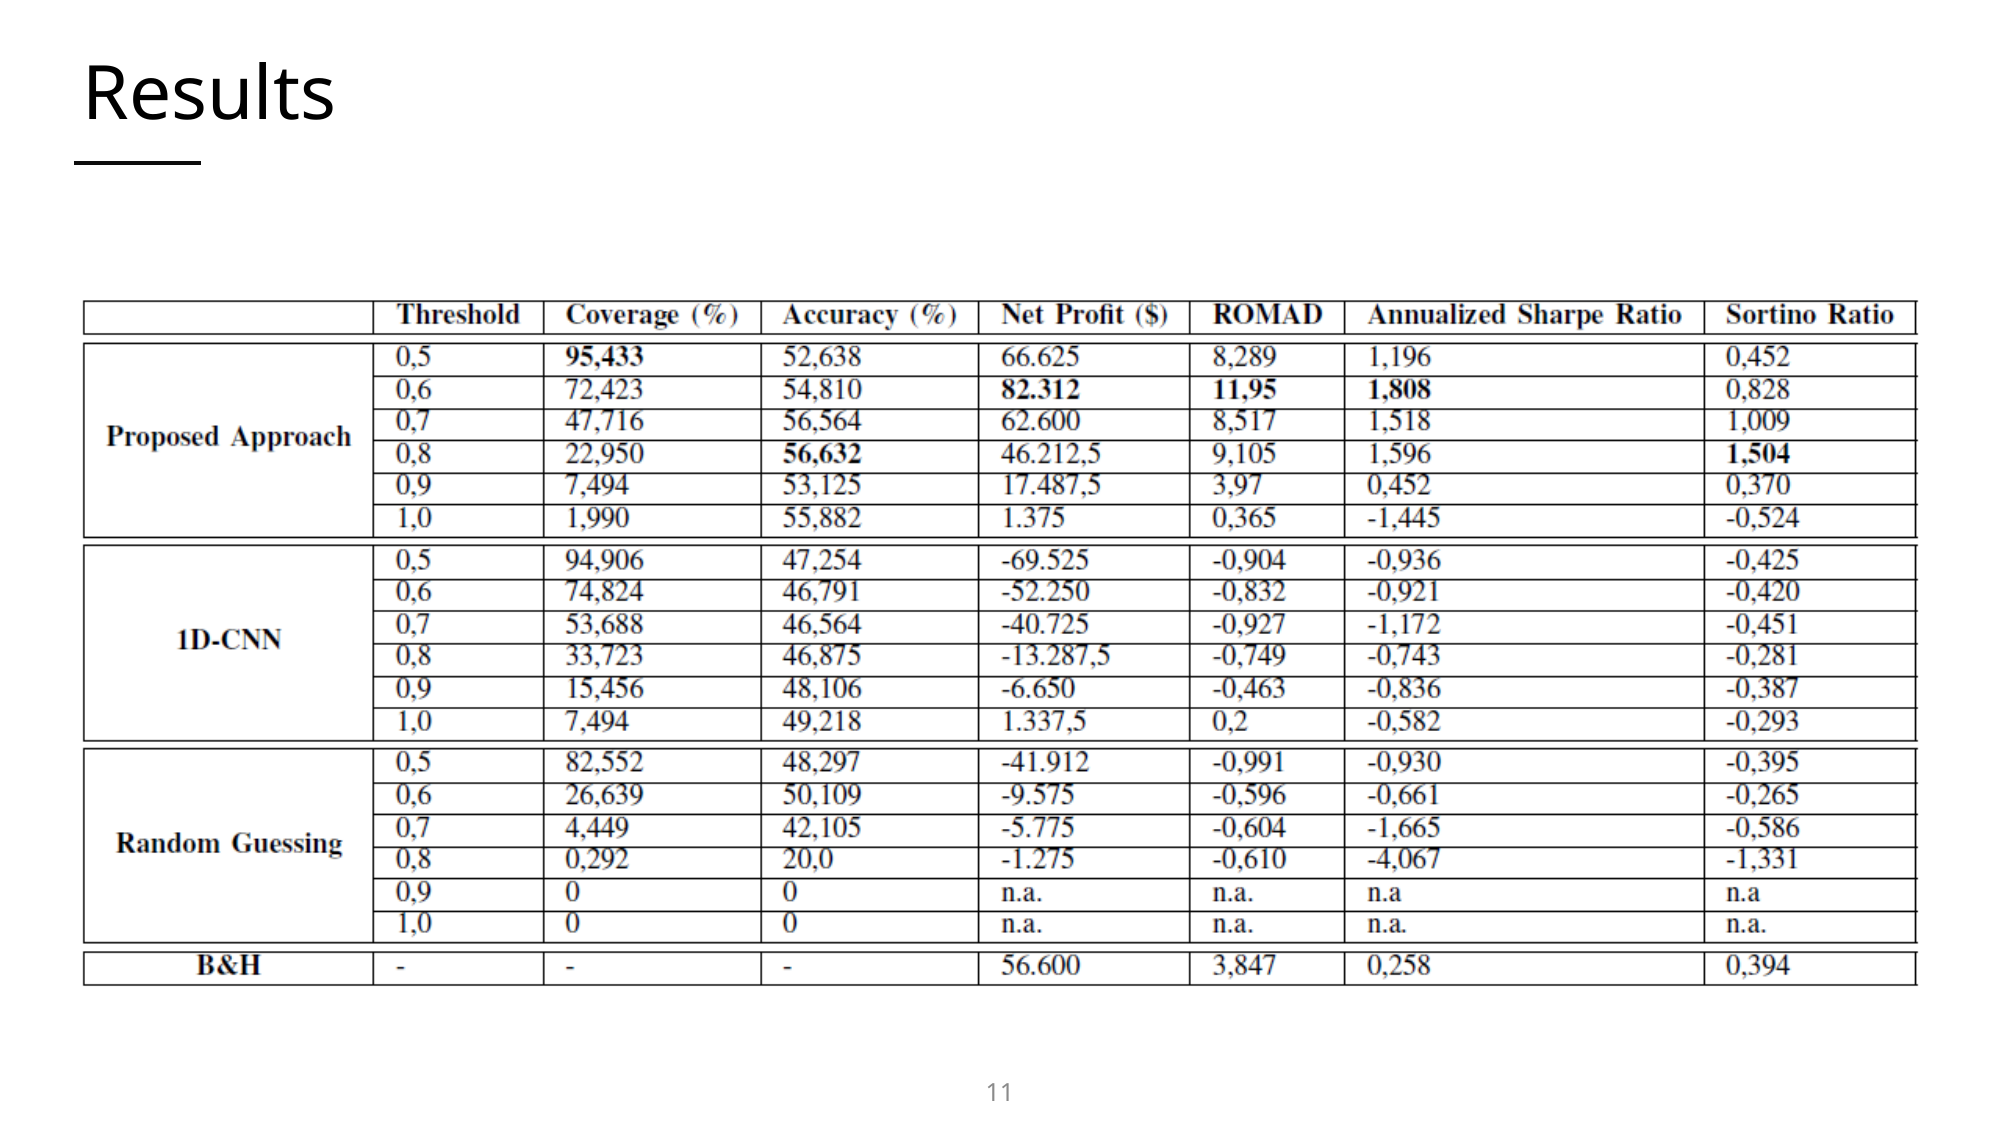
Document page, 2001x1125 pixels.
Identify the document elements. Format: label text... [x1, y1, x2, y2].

slide_number 11 [774, 1063, 1225, 1124]
title Results [67, 14, 1933, 175]
picture [74, 285, 1926, 997]
